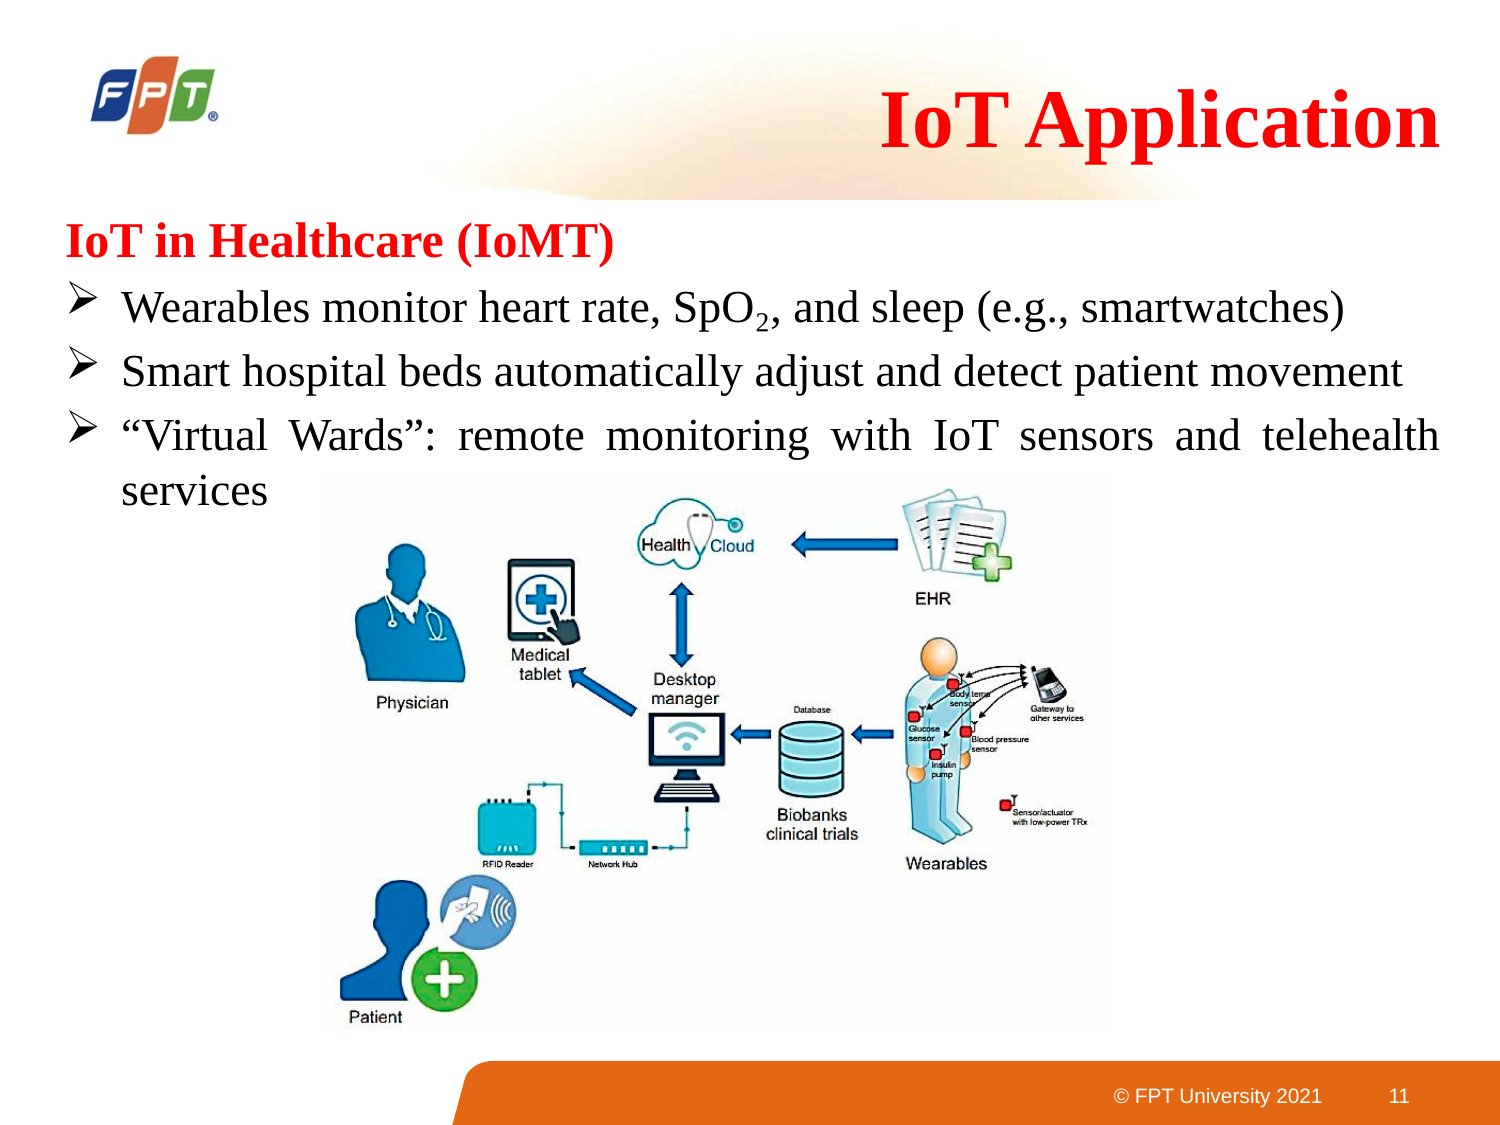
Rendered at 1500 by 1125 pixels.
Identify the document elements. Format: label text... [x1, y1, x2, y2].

list IoT in Healthcare (IoMT) Wearables monitor heart rate, SpO₂, and sleep (e.g., smartwatches) Smart hospital beds automatically adjust and detect patient movement “Virtual Wards”: remote monitoring with IoT sensors and telehealth services [49, 199, 1457, 888]
picture [324, 474, 1106, 1031]
title IoT Application [93, 56, 1457, 201]
picture [0, 0, 1500, 200]
picture [0, 1050, 1500, 1125]
